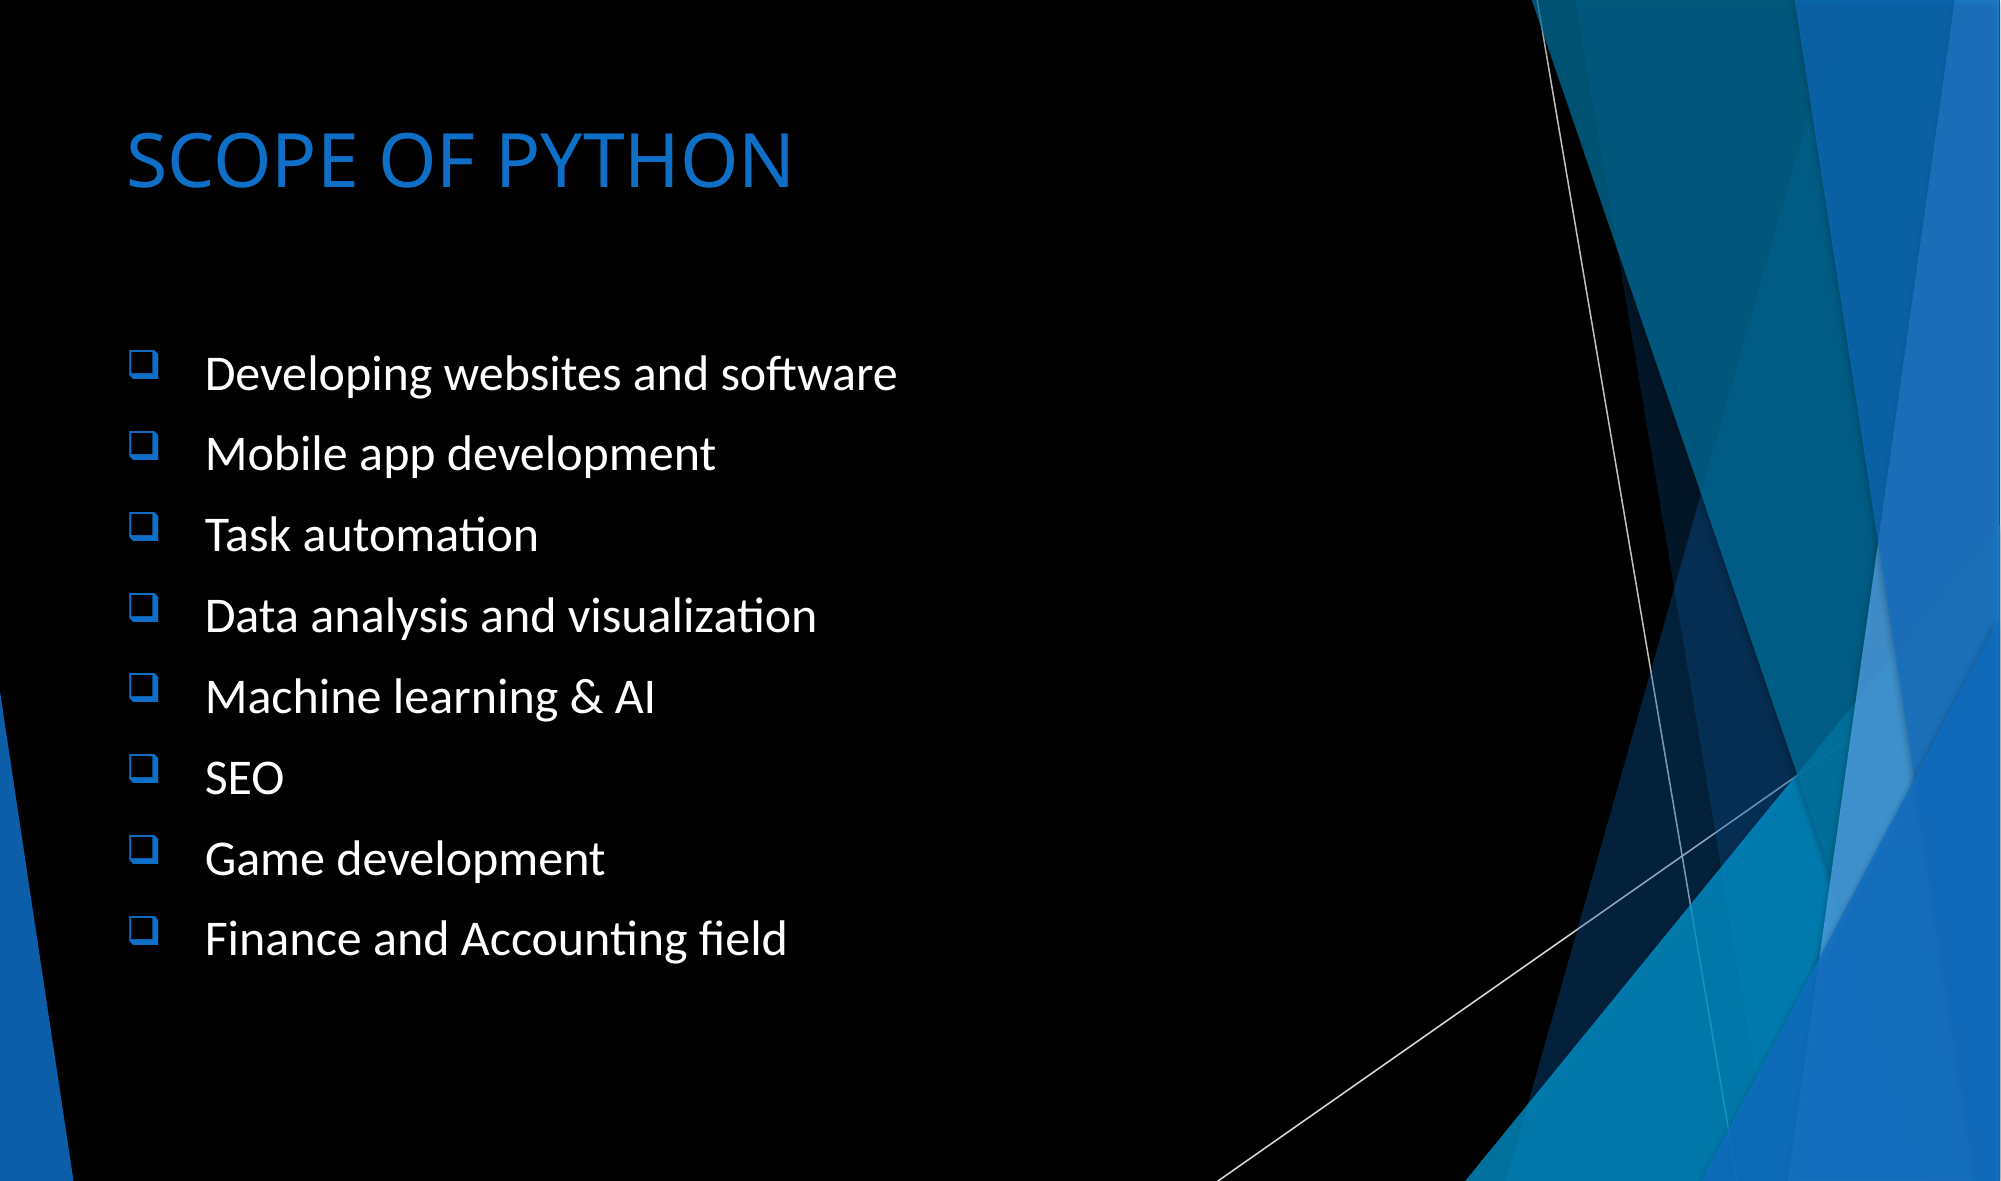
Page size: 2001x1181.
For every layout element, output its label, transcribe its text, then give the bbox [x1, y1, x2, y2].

title SCOPE OF PYTHON [111, 105, 1522, 333]
list Developing websites and software Mobile app development Task automation Data analysis and visualization Machine learning & AI SEO Game development Finance and Accounting field [111, 332, 1503, 982]
